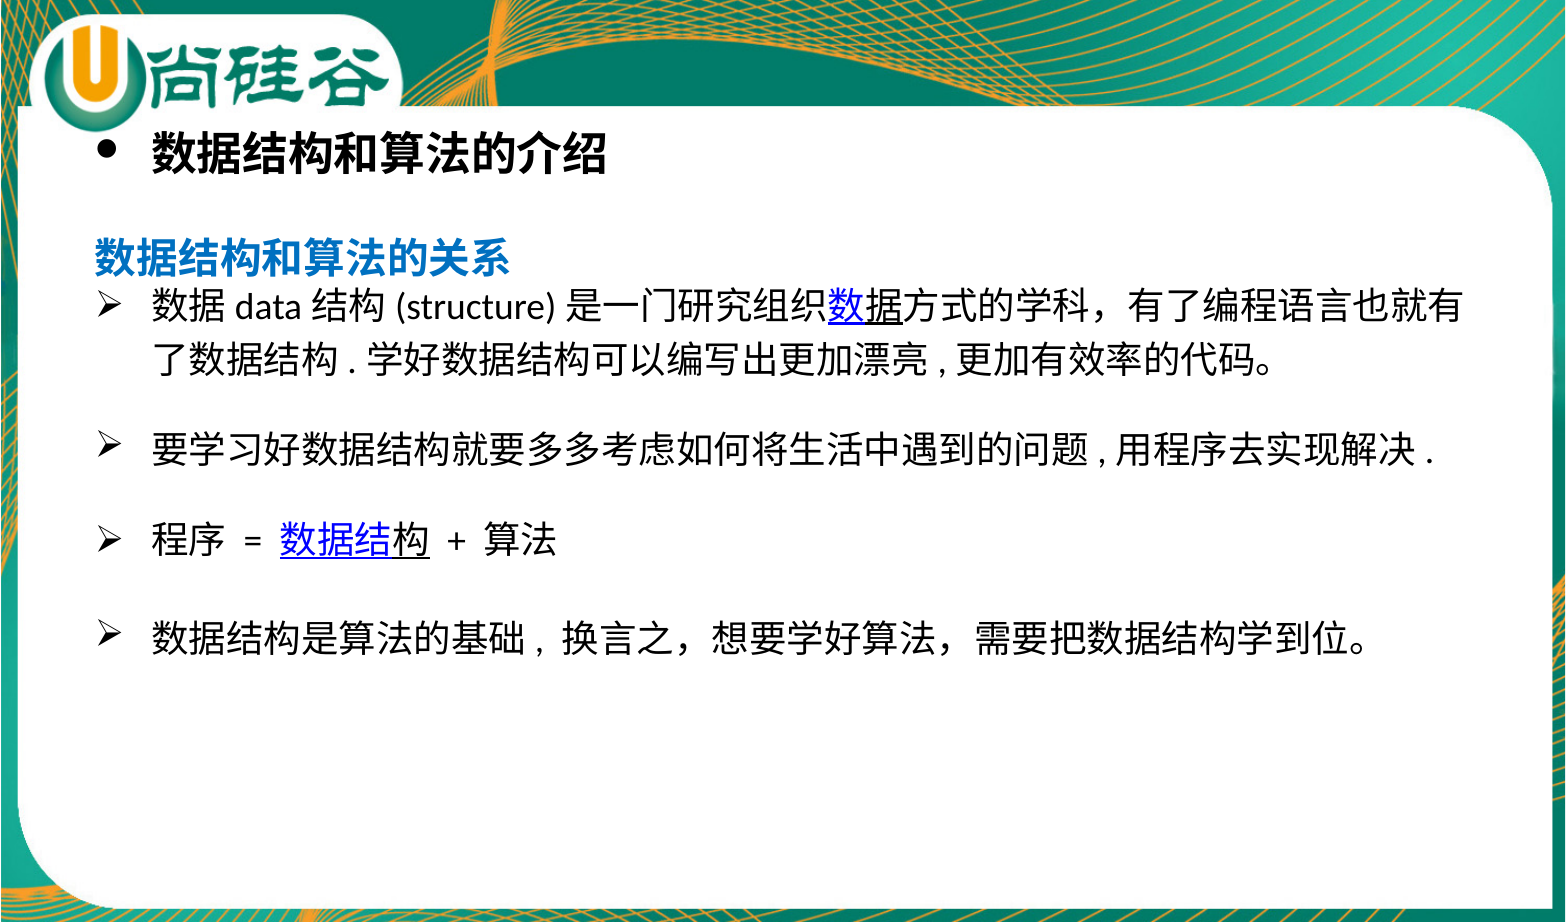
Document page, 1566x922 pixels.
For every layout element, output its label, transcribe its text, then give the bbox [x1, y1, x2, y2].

text_box 数据结构和算法的介绍 [79, 123, 1325, 188]
picture [0, 0, 1566, 922]
text_box [92, 204, 1535, 469]
text_box 数据结构和算法的关系 数据data结构(structure)是一门研究组织数据方式的学科，有了编程语言也就有了数据结构.学好数据结构可以编写出更加漂亮,更加有效率的代码。 要学习好数据结构就要多多考虑如何将生活中遇到的问题,用程序去实现解决. 程序 = 数据结构 + 算法 数据结构是算法的基础, 换言之，想要学好算法，需要把数据结构学到位。 [80, 224, 1515, 668]
